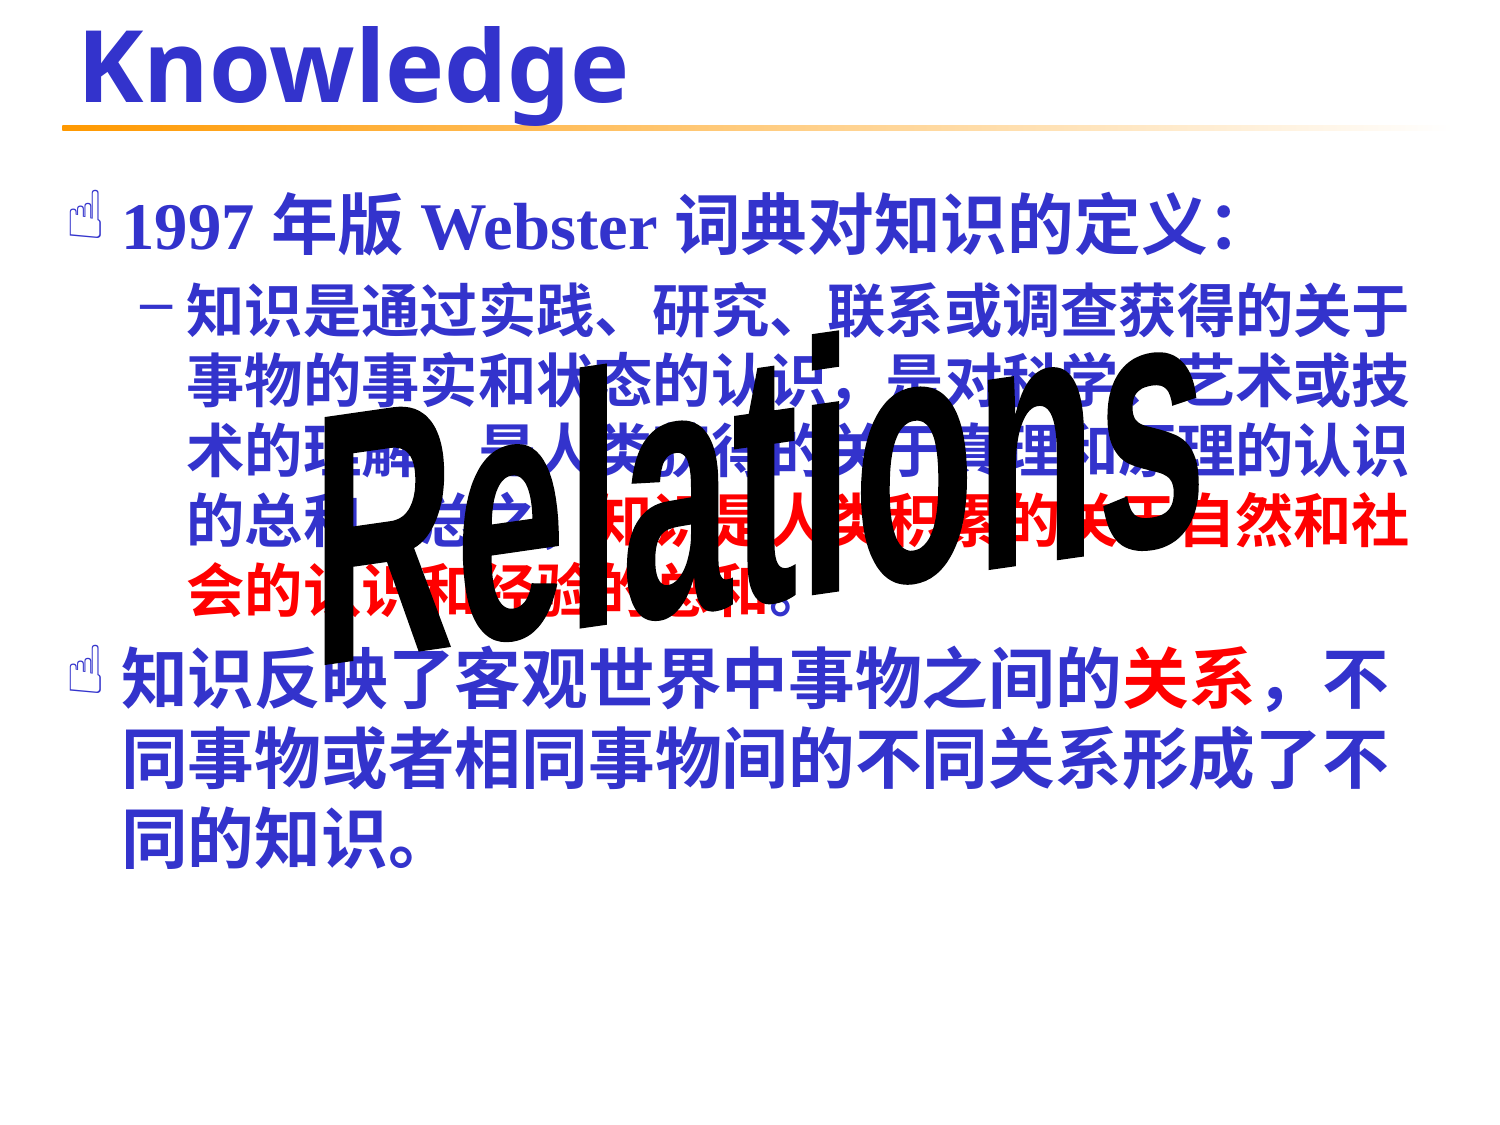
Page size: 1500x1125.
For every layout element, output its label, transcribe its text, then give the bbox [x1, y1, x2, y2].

list 1997年版Webster词典对知识的定义： 知识是通过实践、研究、联系或调查获得的关于事物的事实和状态的认识，是对科学、艺术或技术的理解，是人类获得的关于真理和原理的认识的总和。总之，知识是人类积累的关于自然和社会的认识和经验的总和。 知识反映了客观世界中事物之间的关系，不同事物或者相同事物间的不同关系形成了不同的知识。 [50, 174, 1450, 1088]
title Knowledge [62, 0, 1500, 125]
